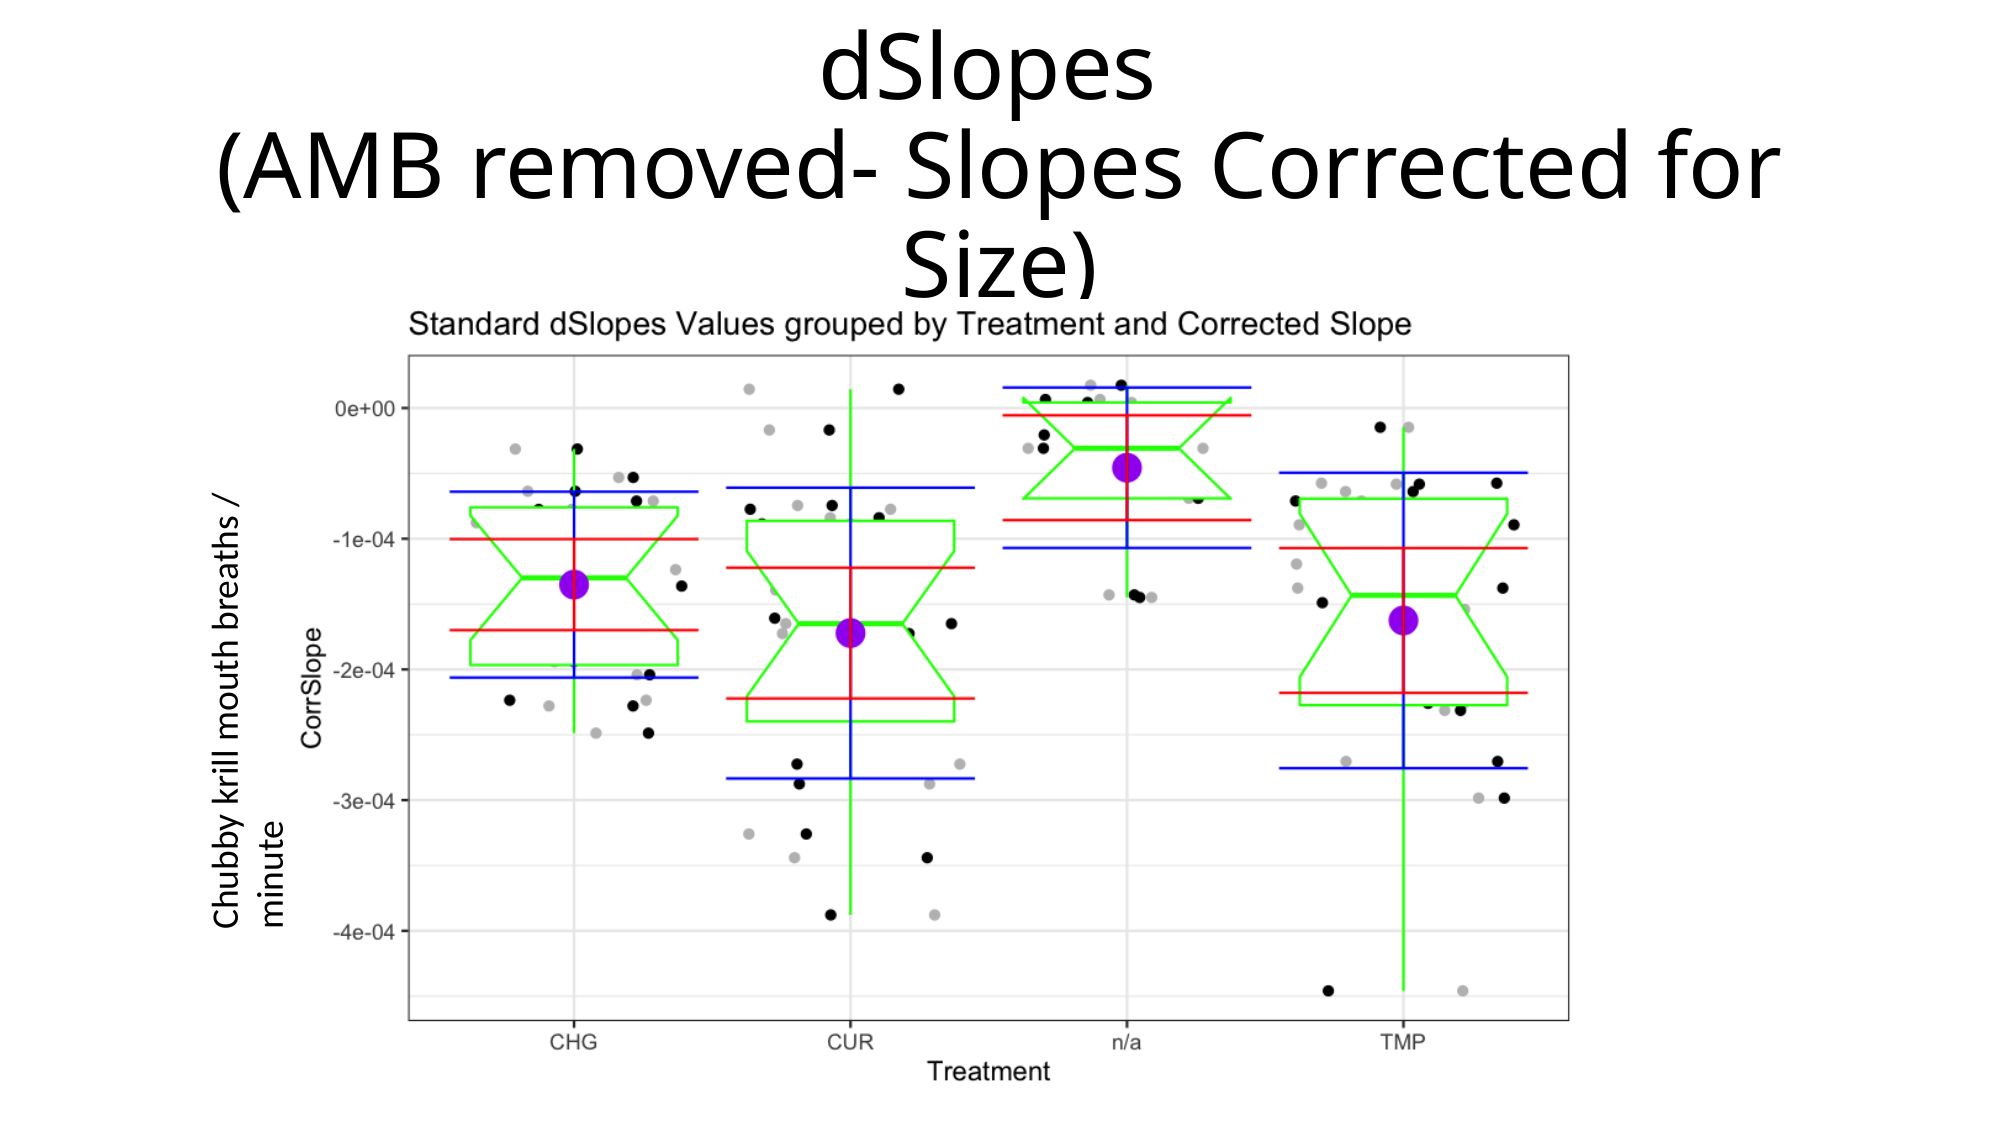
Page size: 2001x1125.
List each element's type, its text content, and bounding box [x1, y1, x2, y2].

title dSlopes (AMB removed- Slopes Corrected for Size) [137, 59, 1863, 278]
picture [288, 299, 1584, 1099]
text_box Chubby krill mouth breaths / minute [193, 423, 288, 945]
